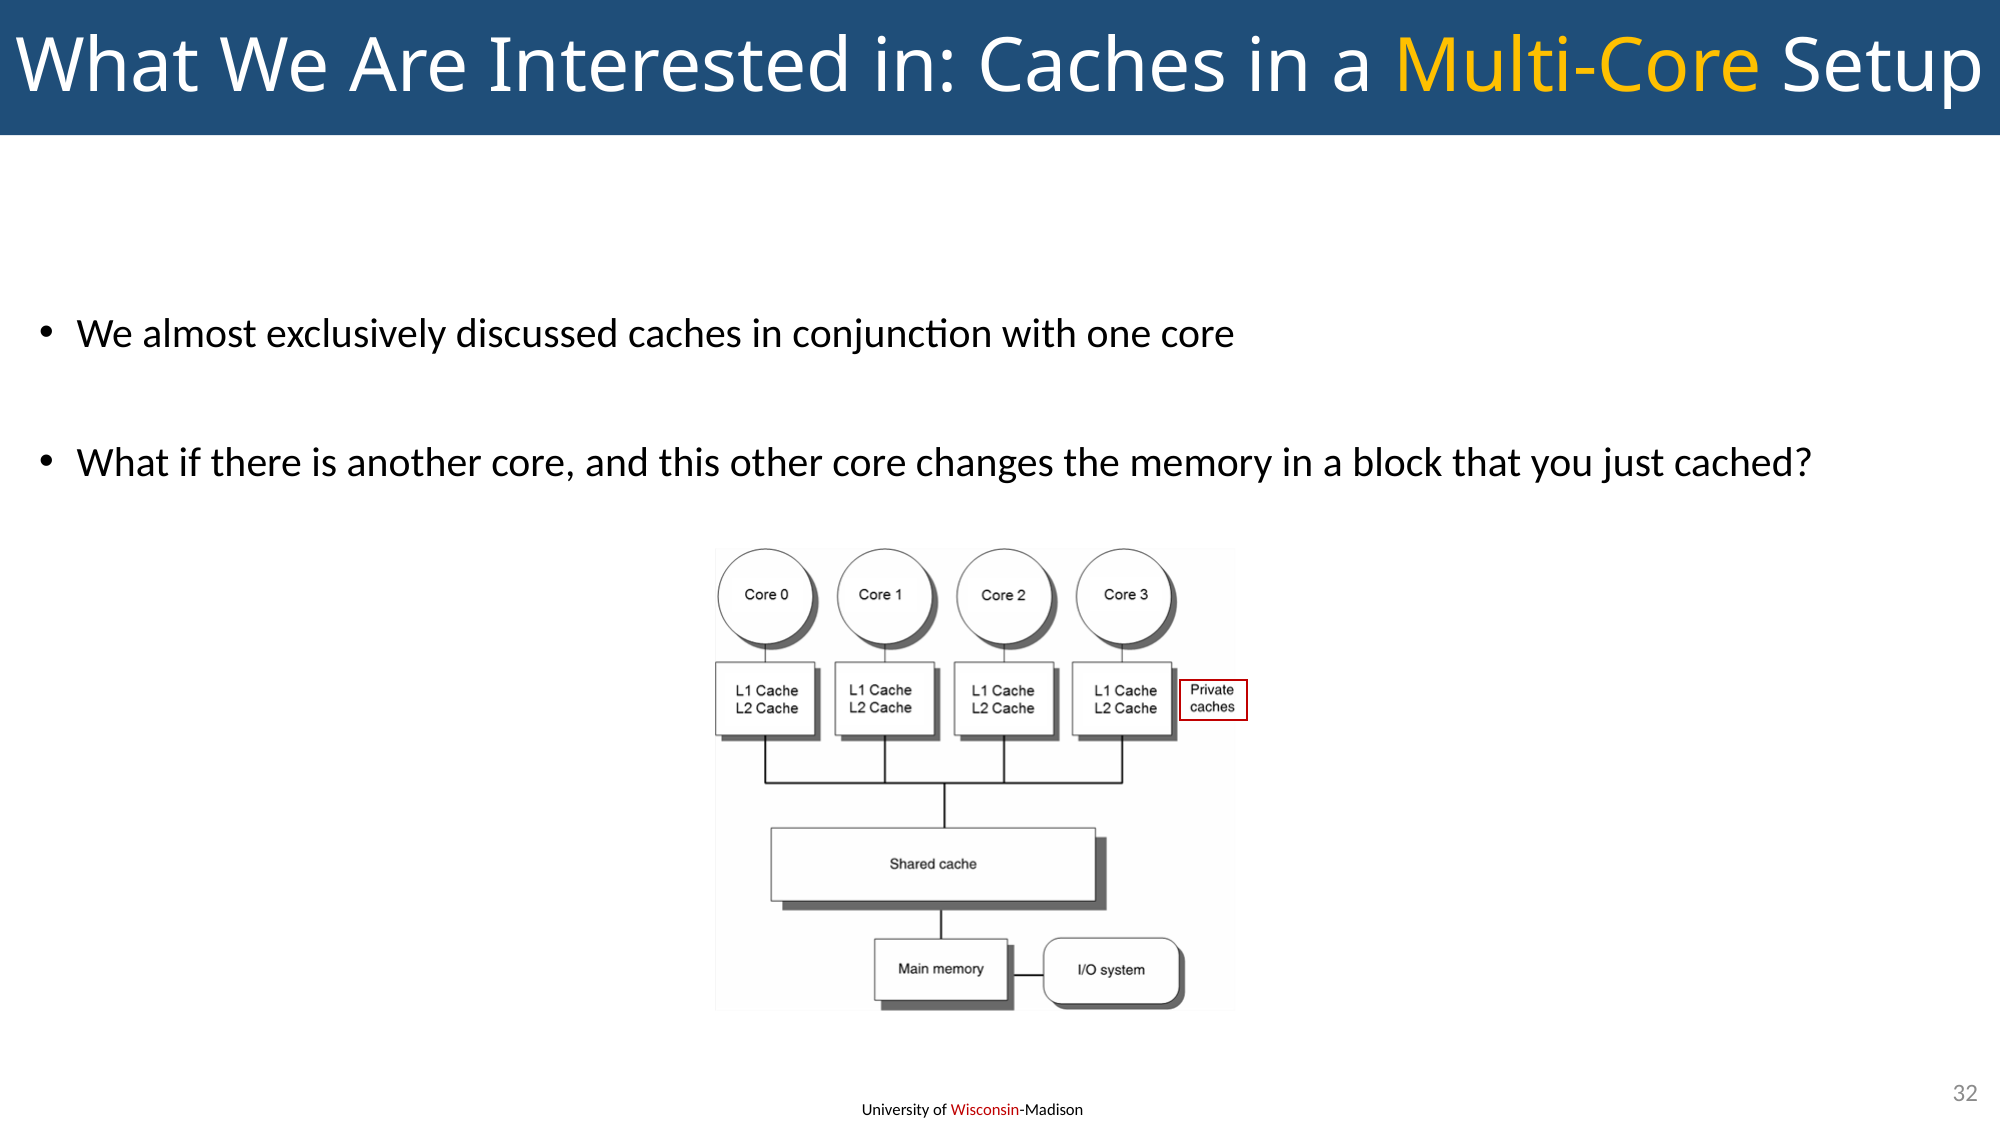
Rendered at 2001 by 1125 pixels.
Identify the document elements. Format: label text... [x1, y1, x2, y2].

list We almost exclusively discussed caches in conjunction with one core What if there is another core, and this other core changes the memory in a block that you just cached? [24, 245, 1987, 1055]
title What We Are Interested in: Caches in a Multi-Core Setup [0, 0, 2000, 136]
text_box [697, 542, 1248, 1015]
slide_number 32 [1879, 1069, 1994, 1114]
